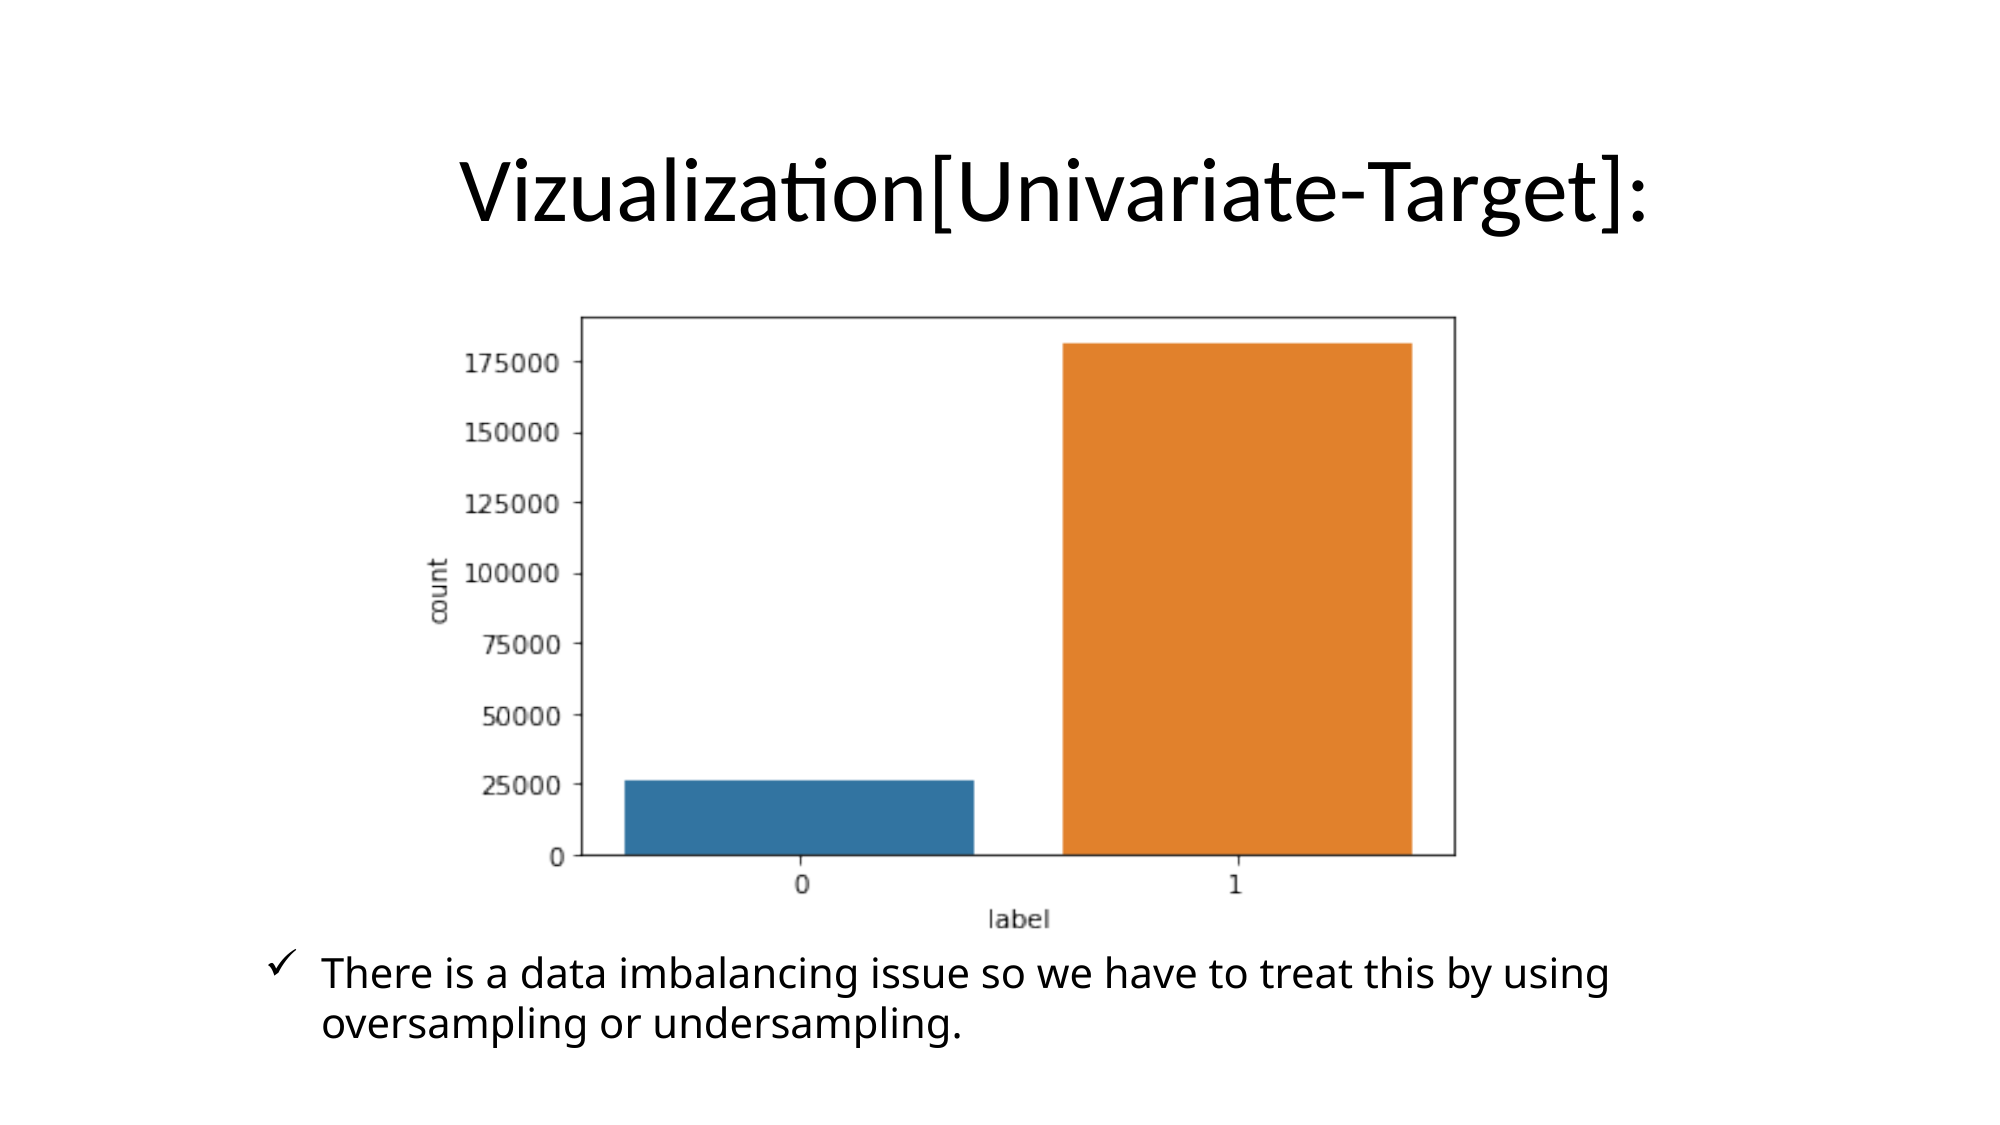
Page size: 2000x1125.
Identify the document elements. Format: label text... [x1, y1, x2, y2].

title Vizualization[Univariate-Target]: [249, 101, 1863, 268]
list There is a data imbalancing issue so we have to treat this by using oversampling or undersampling. [249, 324, 1863, 1106]
picture [408, 302, 1473, 949]
